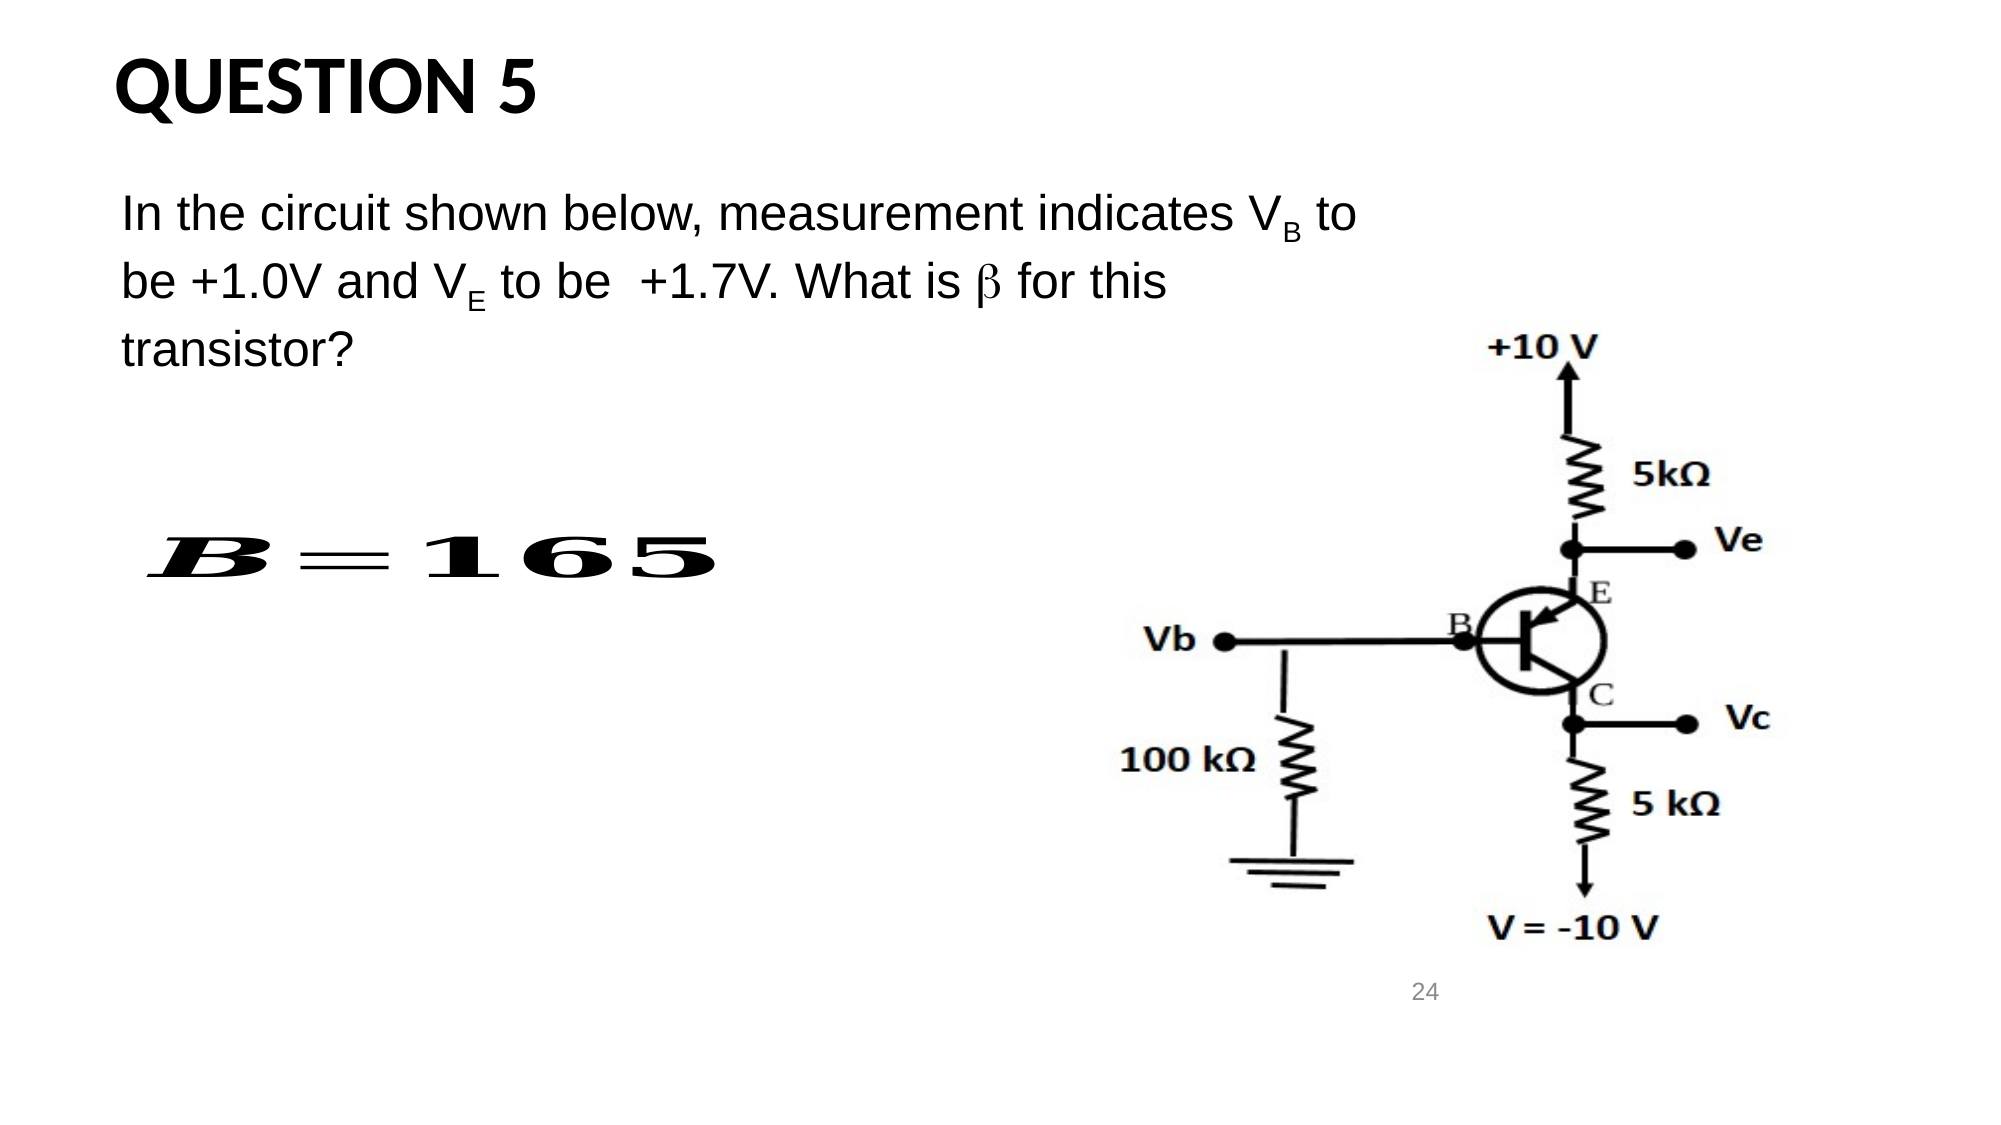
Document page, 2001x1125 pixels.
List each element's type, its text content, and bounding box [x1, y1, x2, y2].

text_box In the circuit shown below, measurement indicates VB to be +1.0V and VE to be +1.7V. What is  for this transistor? [106, 172, 1430, 430]
picture [1104, 294, 1858, 971]
text_box QUESTION 5 [99, 22, 750, 138]
slide_number 24 [1104, 971, 1455, 1030]
